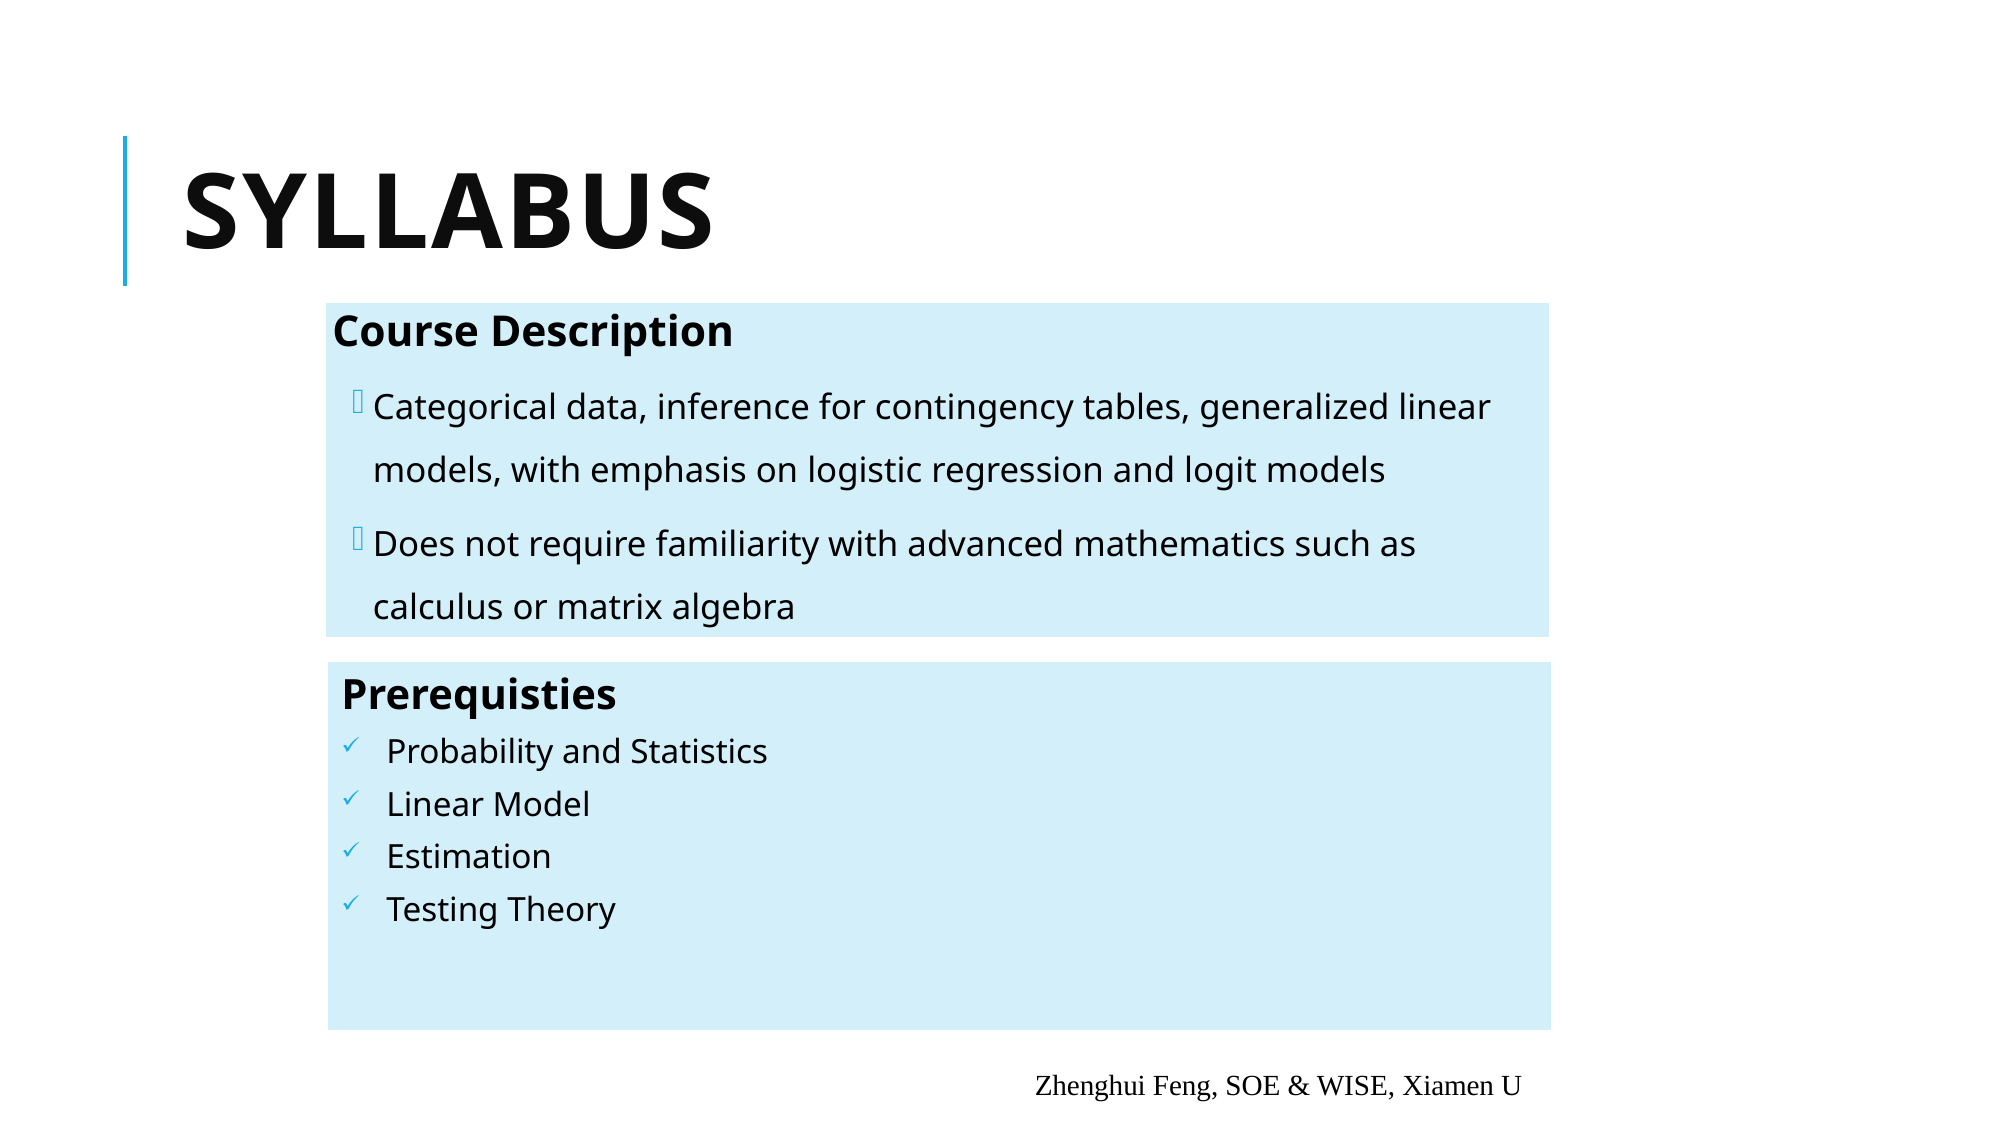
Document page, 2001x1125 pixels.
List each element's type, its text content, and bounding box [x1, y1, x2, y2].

footer Zhenghui Feng, SOE & WISE, Xiamen U [794, 1061, 1763, 1107]
title Syllabus [168, 96, 1763, 342]
list Course Description Categorical data, inference for contingency tables, generalized linear models, with emphasis on logistic regression and logit models Does not require familiarity with advanced mathematics such as calculus or matrix algebra [324, 302, 1551, 639]
text_box Prerequisties Probability and Statistics Linear Model Estimation Testing Theory [326, 660, 1552, 1032]
